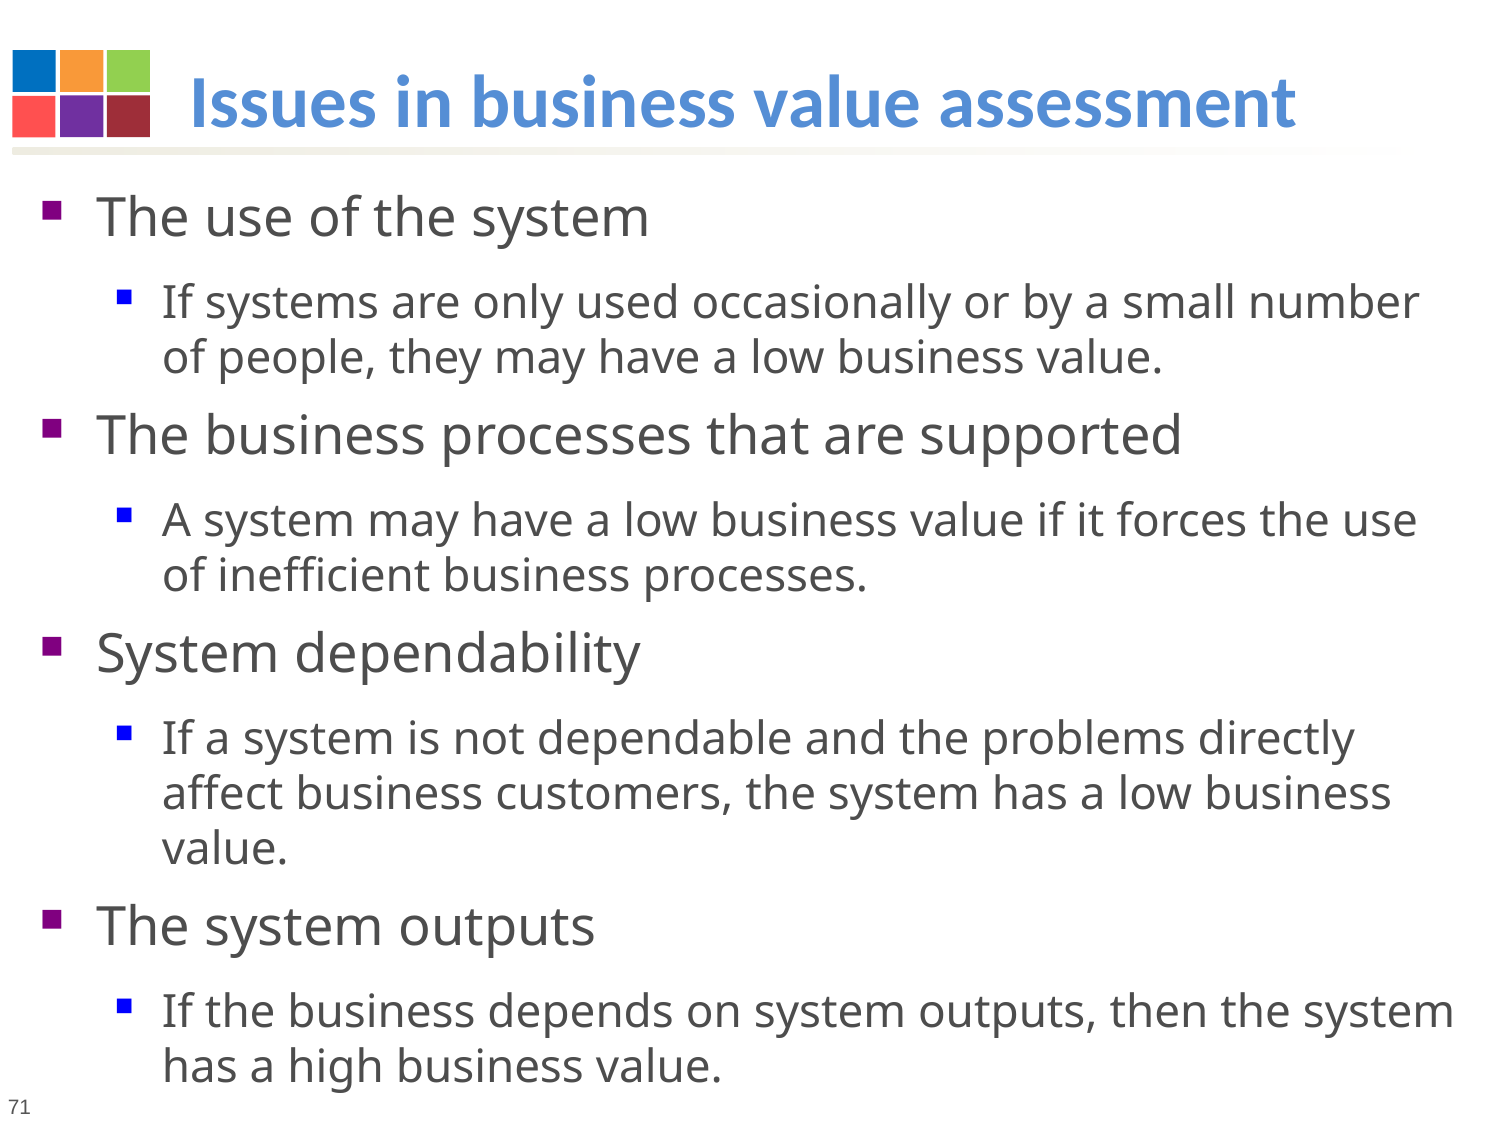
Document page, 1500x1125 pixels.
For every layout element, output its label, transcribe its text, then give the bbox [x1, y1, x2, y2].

list The use of the system If systems are only used occasionally or by a small number of people, they may have a low business value. The business processes that are supported A system may have a low business value if it forces the use of inefficient business processes. System dependability If a system is not dependable and the problems directly affect business customers, the system has a low business value. The system outputs If the business depends on system outputs, then the system has a high business value. [24, 174, 1475, 1088]
title Issues in business value assessment [174, 47, 1475, 150]
